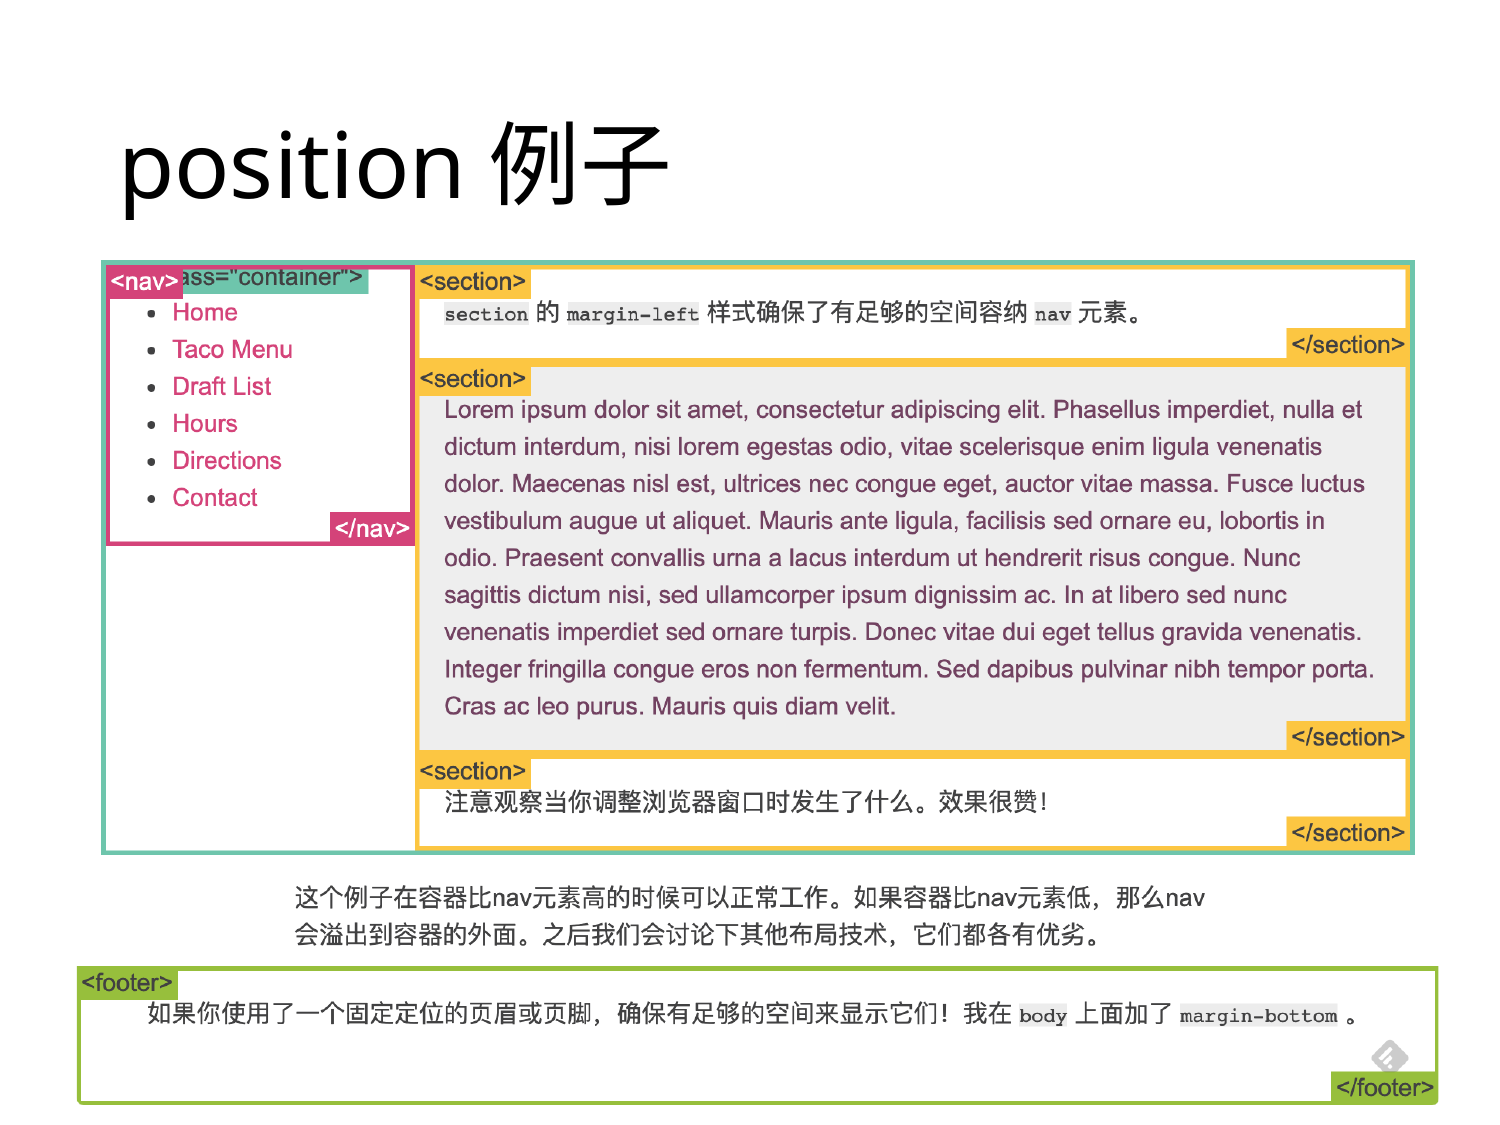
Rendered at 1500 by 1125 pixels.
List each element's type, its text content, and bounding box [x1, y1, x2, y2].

title position例子 [103, 59, 1397, 249]
picture [76, 249, 1439, 1105]
